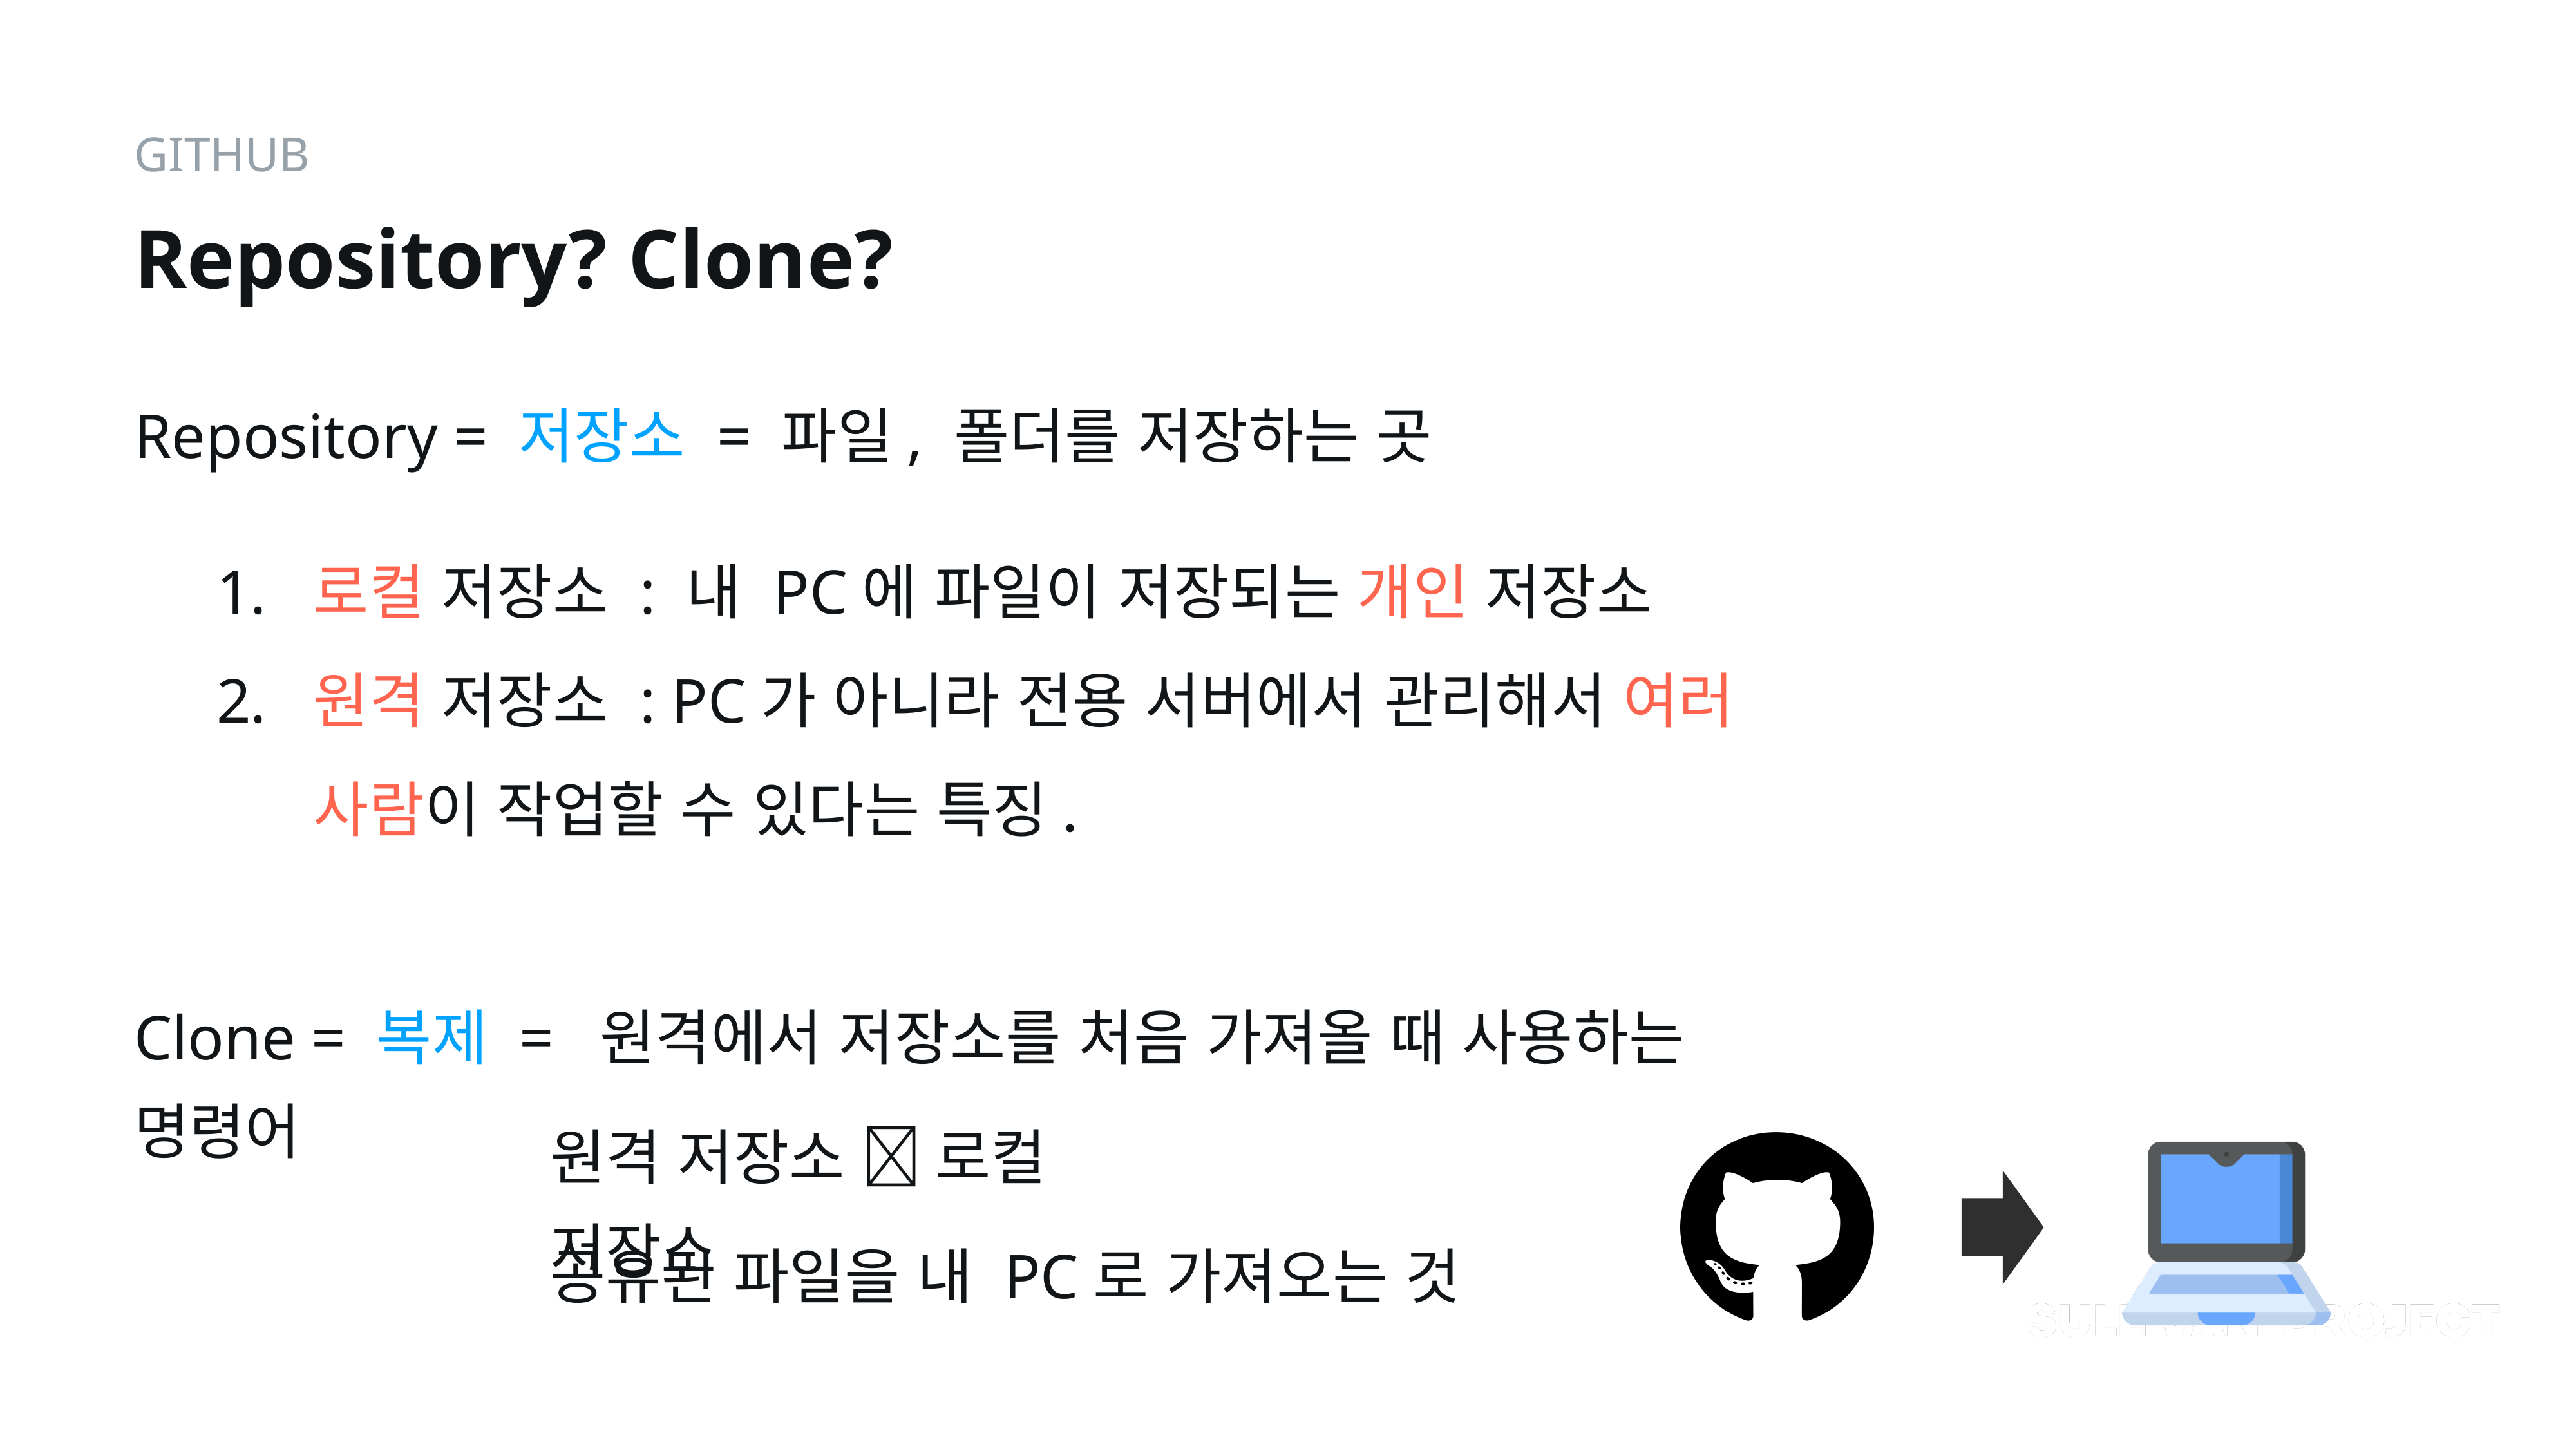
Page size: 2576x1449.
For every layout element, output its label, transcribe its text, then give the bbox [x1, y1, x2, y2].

text_box 원격 저장소  로컬 저장소 [544, 1092, 1227, 1211]
text_box 공유된 파일을 내 PC로 가져오는 것 [544, 1211, 1677, 1316]
picture [2027, 1129, 2505, 1338]
text_box 로컬 저장소 : 내 PC에 파일이 저장되는 개인 저장소 원격 저장소 : PC가 아니라 전용 서버에서 관리해서 여러 사람이 작업할 수 있다는 특징. [211, 512, 1861, 849]
text_box [1960, 1169, 2045, 1286]
picture [1680, 1129, 1874, 1329]
text_box Repository? Clone? [129, 202, 1242, 310]
text_box Clone = 복제 = 원격에서 저장소를 처음 가져올 때 사용하는 명령어 [128, 972, 1778, 1171]
text_box GITHUB [128, 119, 694, 187]
text_box Repository = 저장소 = 파일, 폴더를 저장하는 곳 [128, 370, 1778, 476]
